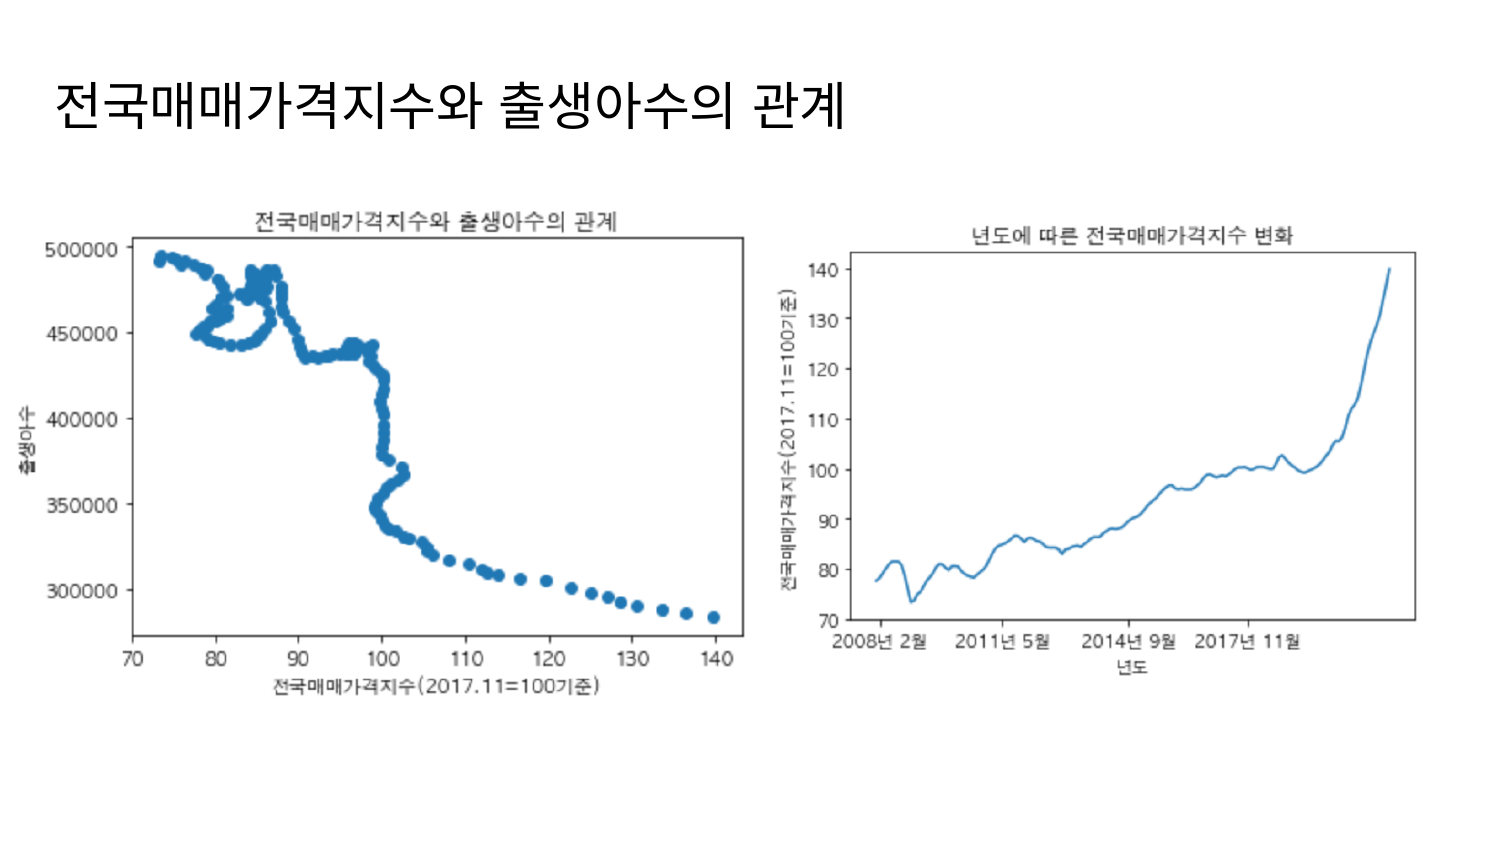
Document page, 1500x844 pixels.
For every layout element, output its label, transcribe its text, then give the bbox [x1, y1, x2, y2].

title 전국매매가격지수와 출생아수의 관계 [39, 65, 1386, 145]
picture [0, 191, 1431, 712]
